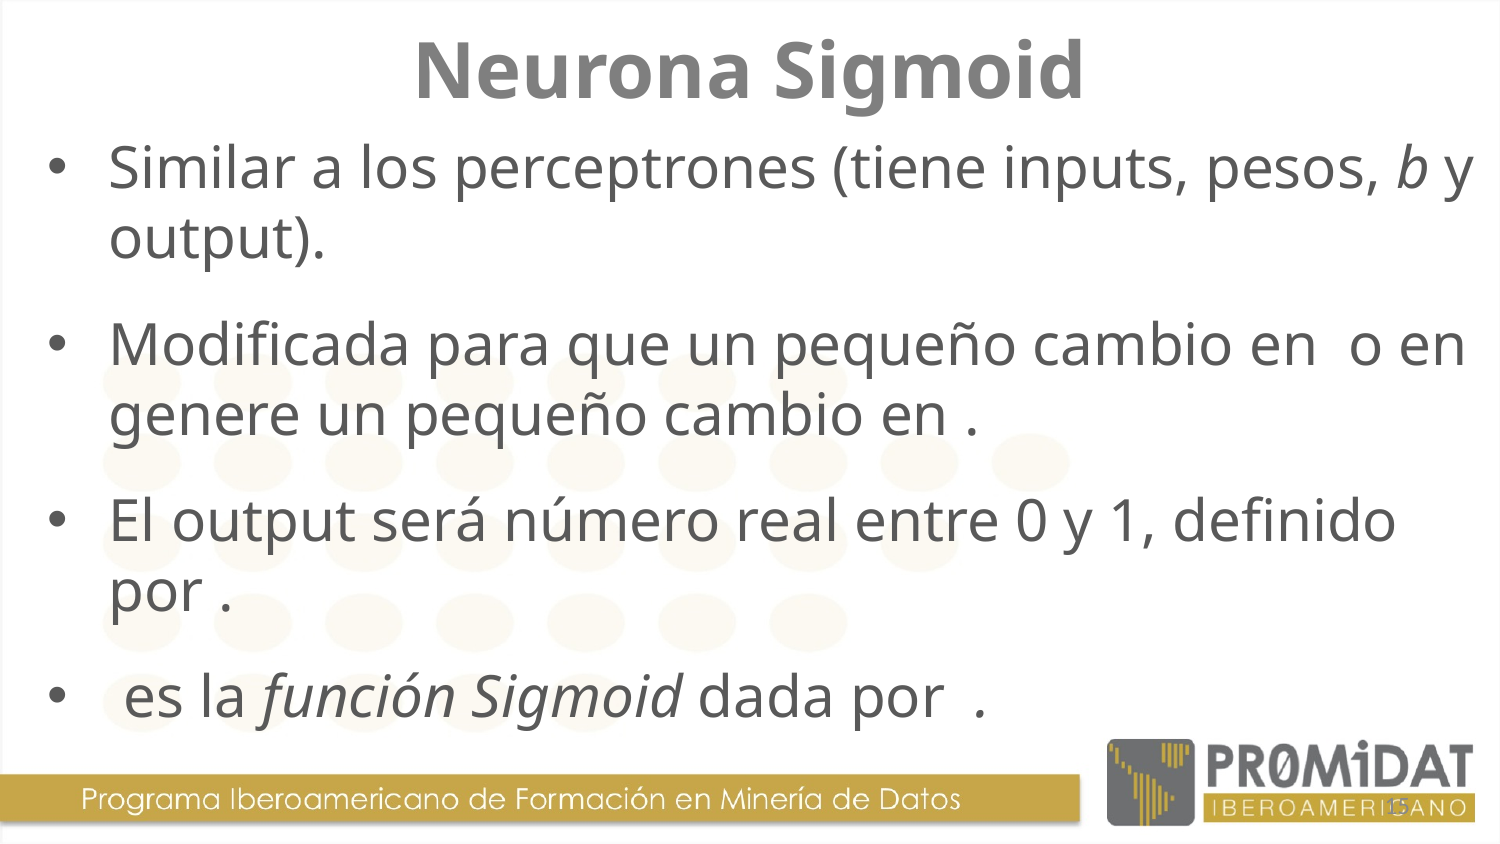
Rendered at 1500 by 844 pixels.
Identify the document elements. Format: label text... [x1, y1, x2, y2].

picture [0, 0, 1500, 844]
list [75, 174, 1425, 701]
slide_number 15 [1074, 782, 1425, 828]
title Neurona Sigmoid [75, 12, 1425, 122]
